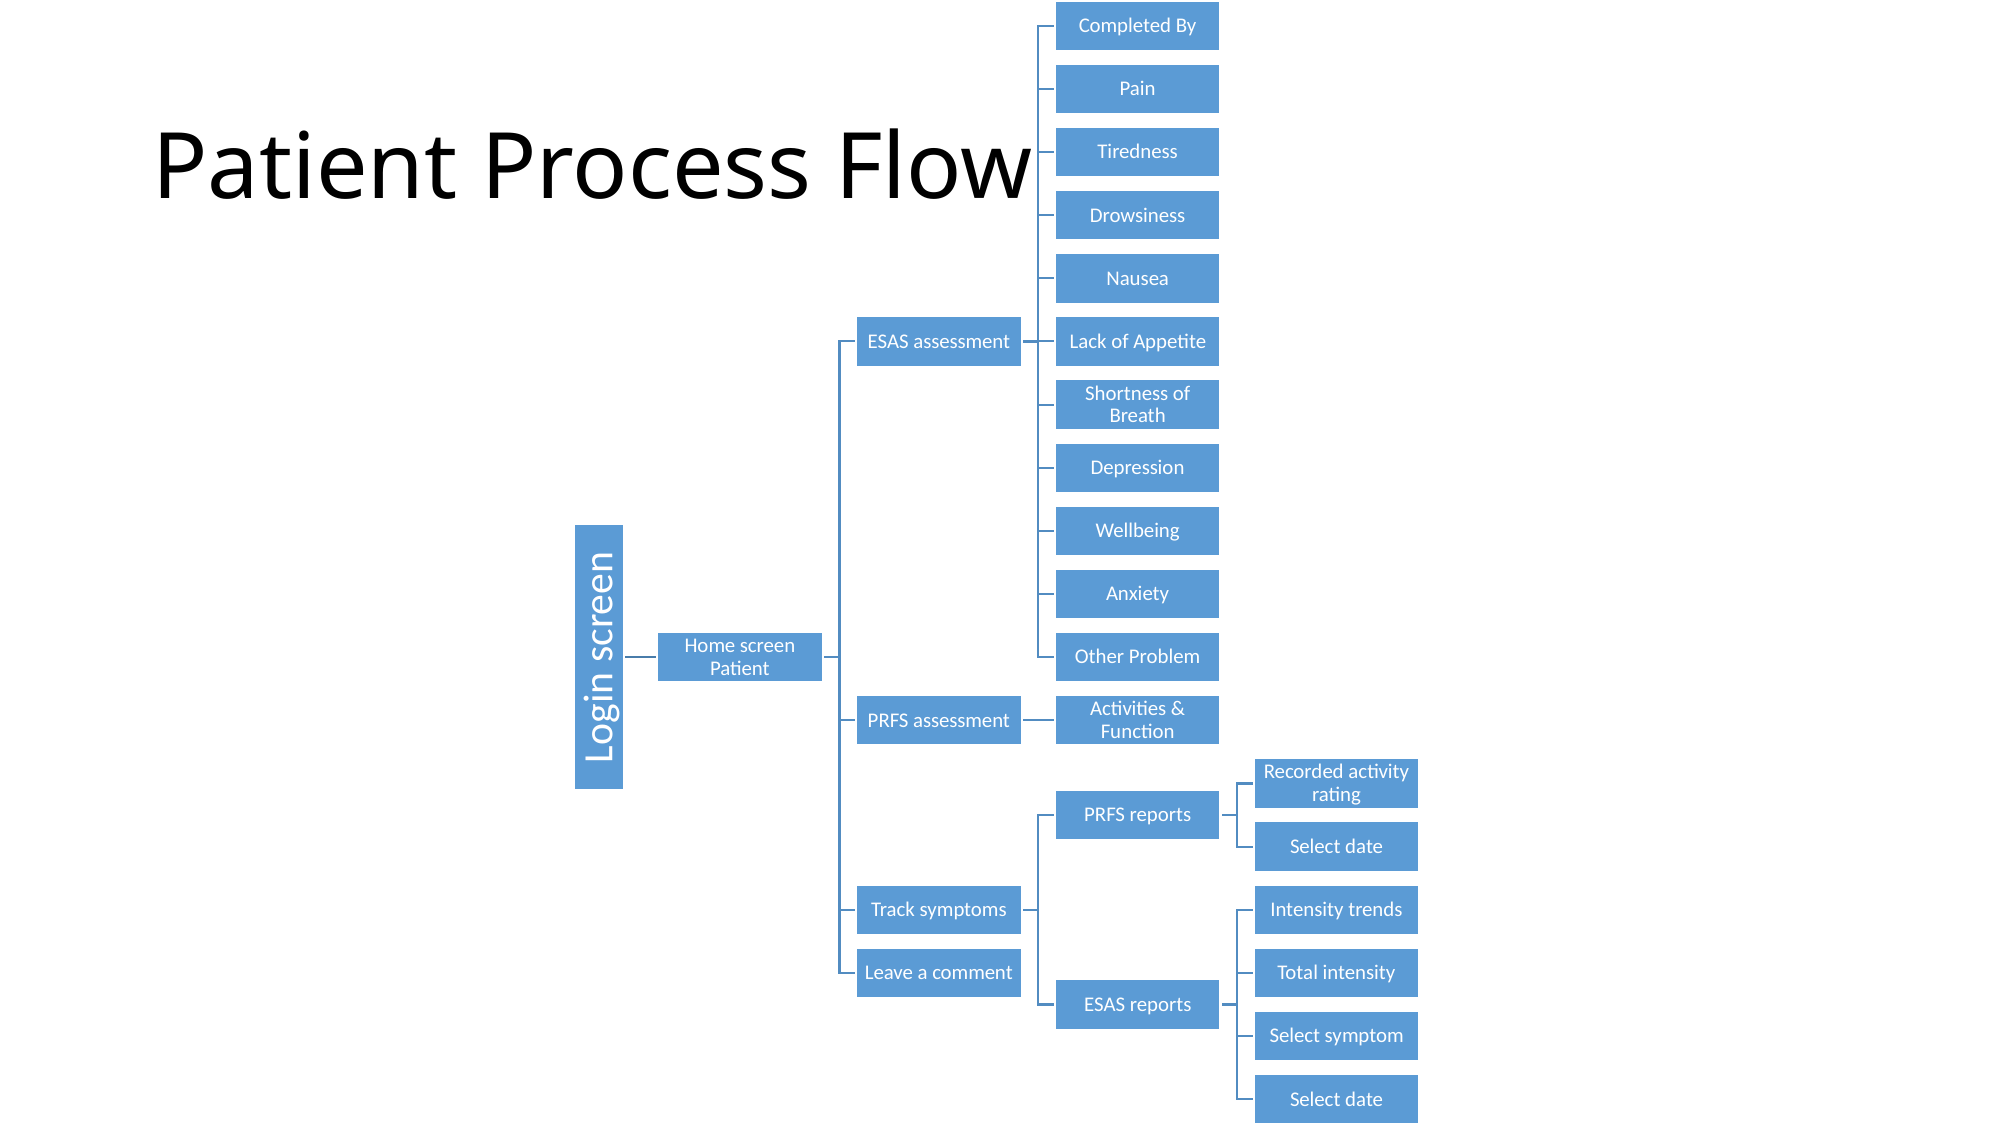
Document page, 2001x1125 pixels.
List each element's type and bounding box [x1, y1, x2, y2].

text_box [17, 0, 1976, 1125]
